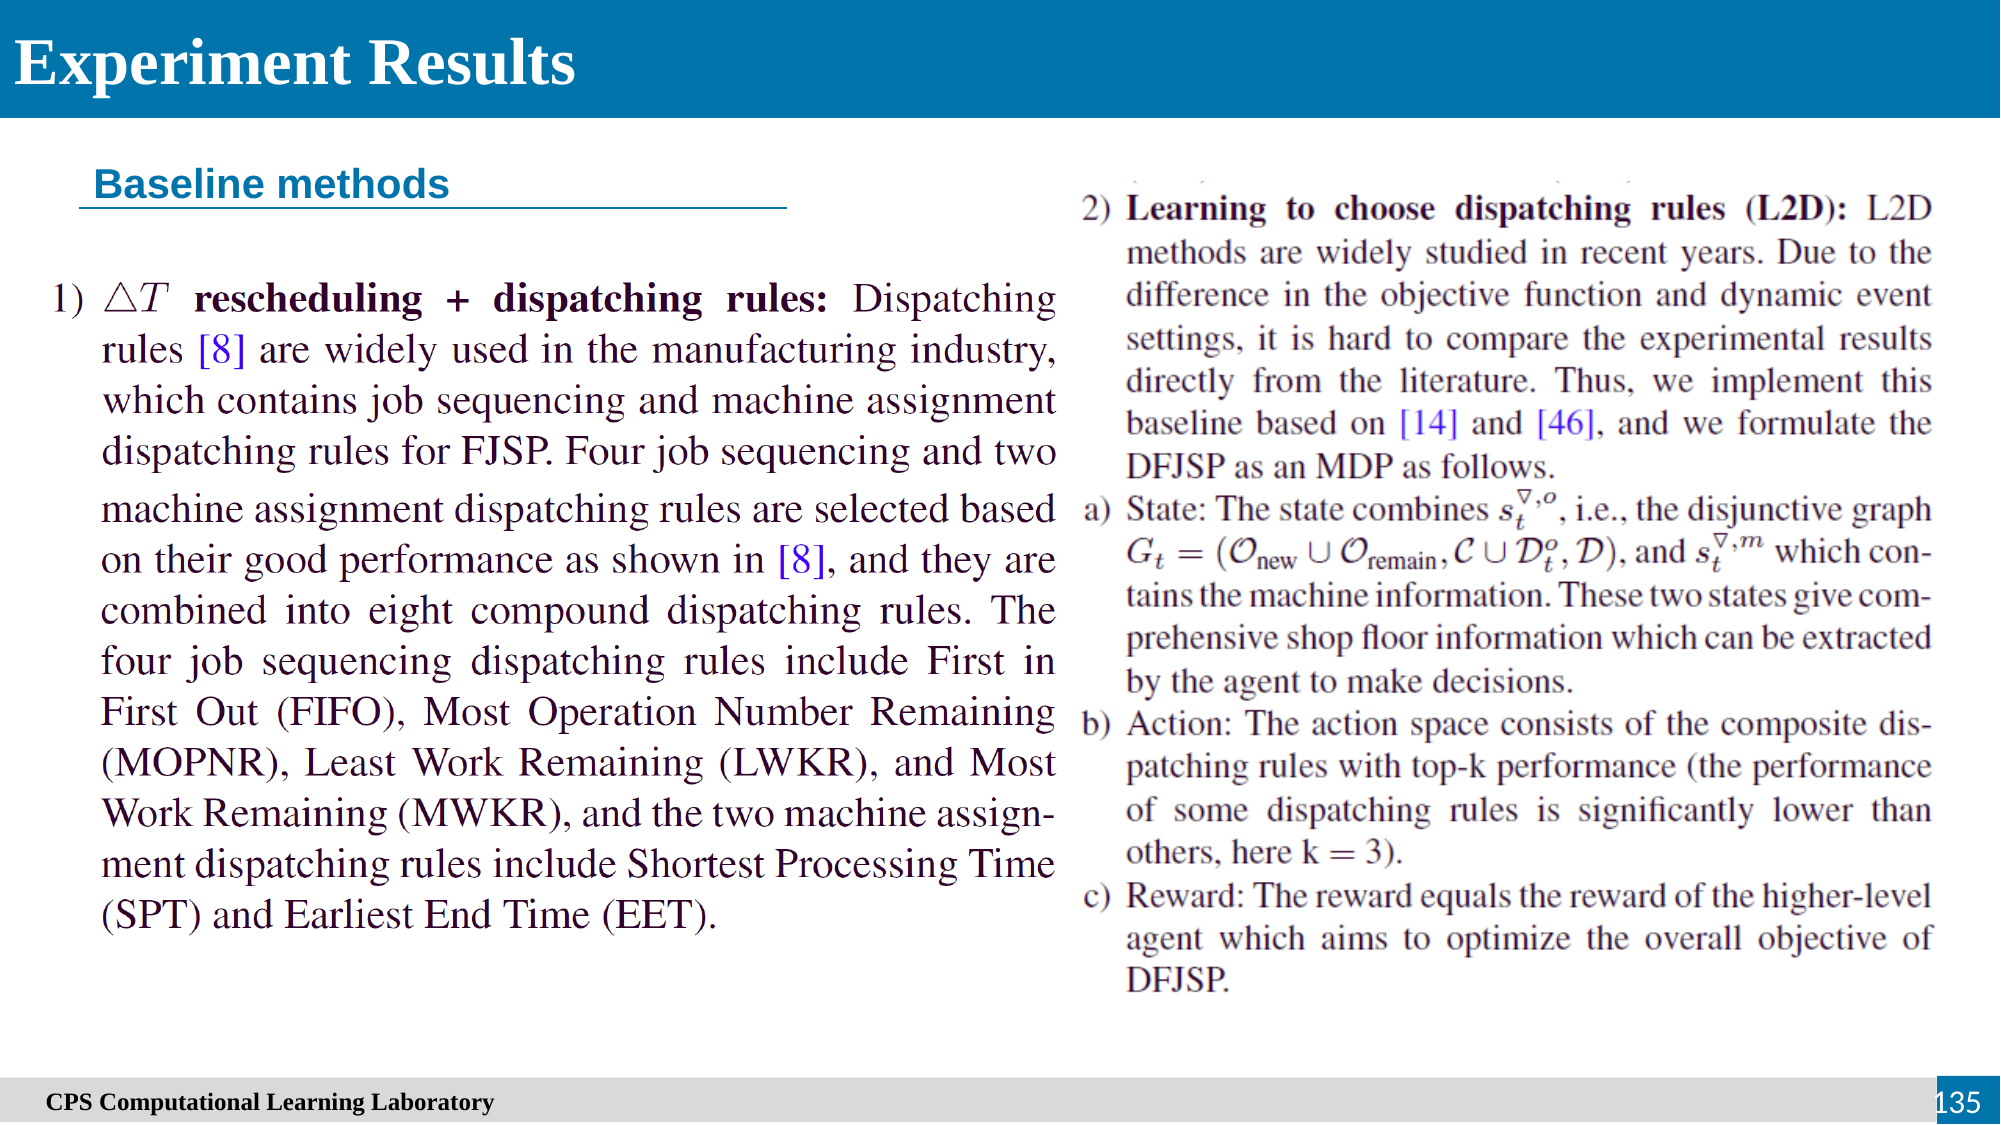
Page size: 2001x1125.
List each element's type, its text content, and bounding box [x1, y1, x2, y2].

text_box 135 [1903, 1070, 1997, 1074]
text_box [0, 1074, 2000, 1125]
picture [43, 181, 1947, 1000]
text_box [0, 0, 2000, 119]
text_box Experiment Results [0, 10, 806, 106]
text_box Baseline methods [78, 149, 829, 214]
